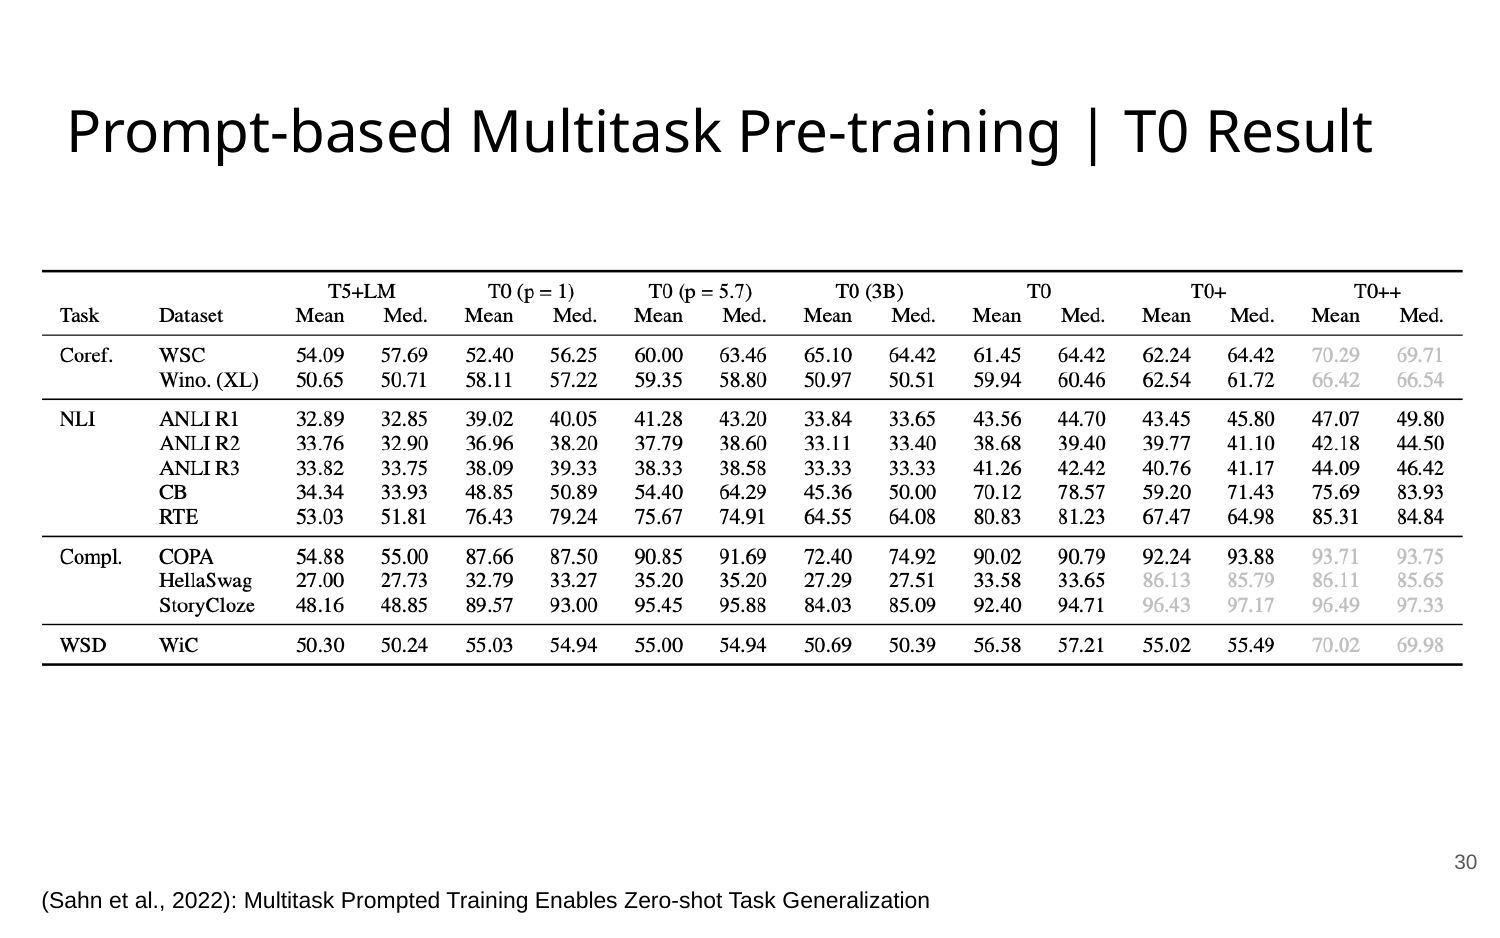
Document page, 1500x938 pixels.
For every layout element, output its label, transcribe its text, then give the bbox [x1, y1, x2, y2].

picture [24, 256, 1476, 681]
title Prompt-based Multitask Pre-training | T0 Result [51, 78, 1449, 207]
text_box (Sahn et al., 2022): Multitask Prompted Training Enables Zero-shot Task Generalization [26, 871, 1379, 927]
slide_number ‹#› [1402, 824, 1493, 897]
